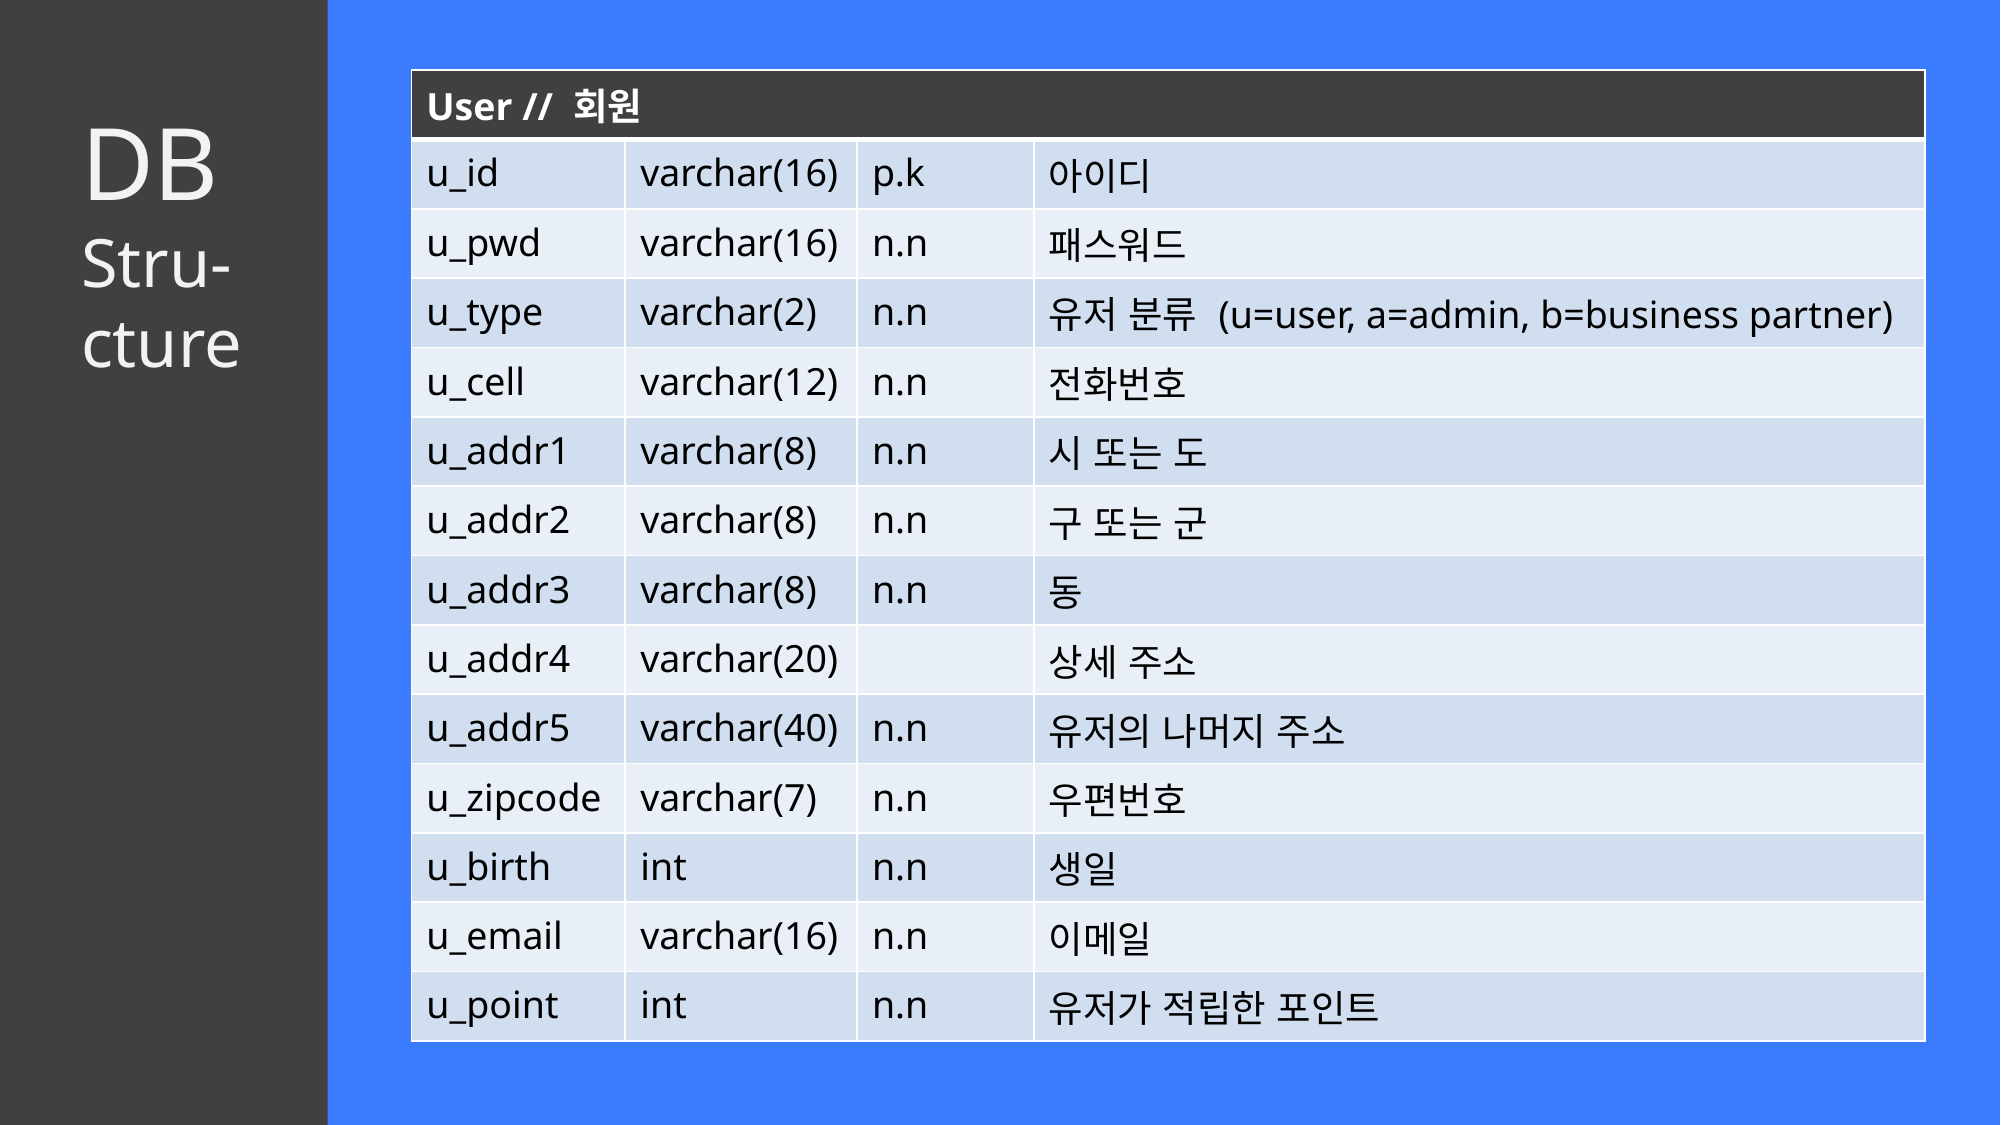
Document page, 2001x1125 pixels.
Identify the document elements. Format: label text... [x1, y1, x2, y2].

table_cell int [626, 972, 856, 1040]
table_cell 아이디 [1035, 142, 1924, 208]
table_cell u_addr5 [412, 695, 624, 763]
table_cell n.n [858, 834, 1033, 901]
table_cell varchar(8) [626, 556, 856, 624]
table_cell u_email [412, 903, 624, 971]
table_cell u_id [412, 142, 624, 208]
text_box DB Stru- cture [66, 93, 258, 388]
table_cell n.n [858, 418, 1033, 485]
table_cell u_birth [412, 834, 624, 901]
table_cell 동 [1035, 556, 1924, 624]
table_cell 상세 주소 [1035, 626, 1924, 693]
table_cell varchar(12) [626, 348, 856, 416]
table_cell n.n [858, 556, 1033, 624]
table_cell p.k [858, 142, 1033, 208]
table_cell varchar(16) [626, 142, 856, 208]
table_cell u_addr4 [412, 626, 624, 693]
table_cell varchar(20) [626, 626, 856, 693]
table_cell n.n [858, 348, 1033, 416]
table_cell n.n [858, 210, 1033, 277]
table_header User // 회원 [412, 71, 1924, 137]
table_cell 유저 분류 (u=user, a=admin, b=business partner) [1035, 279, 1924, 347]
table_cell n.n [858, 487, 1033, 555]
table_cell 이메일 [1035, 903, 1924, 971]
table_cell varchar(7) [626, 764, 856, 832]
table_cell 유저가 적립한 포인트 [1035, 972, 1924, 1040]
table_cell 생일 [1035, 834, 1924, 901]
table_cell 시 또는 도 [1035, 418, 1924, 485]
table_cell n.n [858, 972, 1033, 1040]
table_cell u_type [412, 279, 624, 347]
table_cell u_cell [412, 348, 624, 416]
table_cell 우편번호 [1035, 764, 1924, 832]
table_cell n.n [858, 764, 1033, 832]
text_box [0, 0, 329, 1125]
table_cell 전화번호 [1035, 348, 1924, 416]
table_cell varchar(8) [626, 418, 856, 485]
table_cell varchar(8) [626, 487, 856, 555]
table_cell n.n [858, 903, 1033, 971]
table_cell n.n [858, 695, 1033, 763]
table_cell u_addr2 [412, 487, 624, 555]
table_cell u_addr3 [412, 556, 624, 624]
table_cell n.n [858, 279, 1033, 347]
table_cell 유저의 나머지 주소 [1035, 695, 1924, 763]
table_cell int [626, 834, 856, 901]
table_cell u_addr1 [412, 418, 624, 485]
table_cell varchar(40) [626, 695, 856, 763]
table_cell varchar(2) [626, 279, 856, 347]
table_cell u_point [412, 972, 624, 1040]
table_cell varchar(16) [626, 210, 856, 277]
table_cell [858, 626, 1033, 693]
table_cell 구 또는 군 [1035, 487, 1924, 555]
table_cell varchar(16) [626, 903, 856, 971]
table_cell u_zipcode [412, 764, 624, 832]
table_cell 패스워드 [1035, 210, 1924, 277]
table_cell u_pwd [412, 210, 624, 277]
